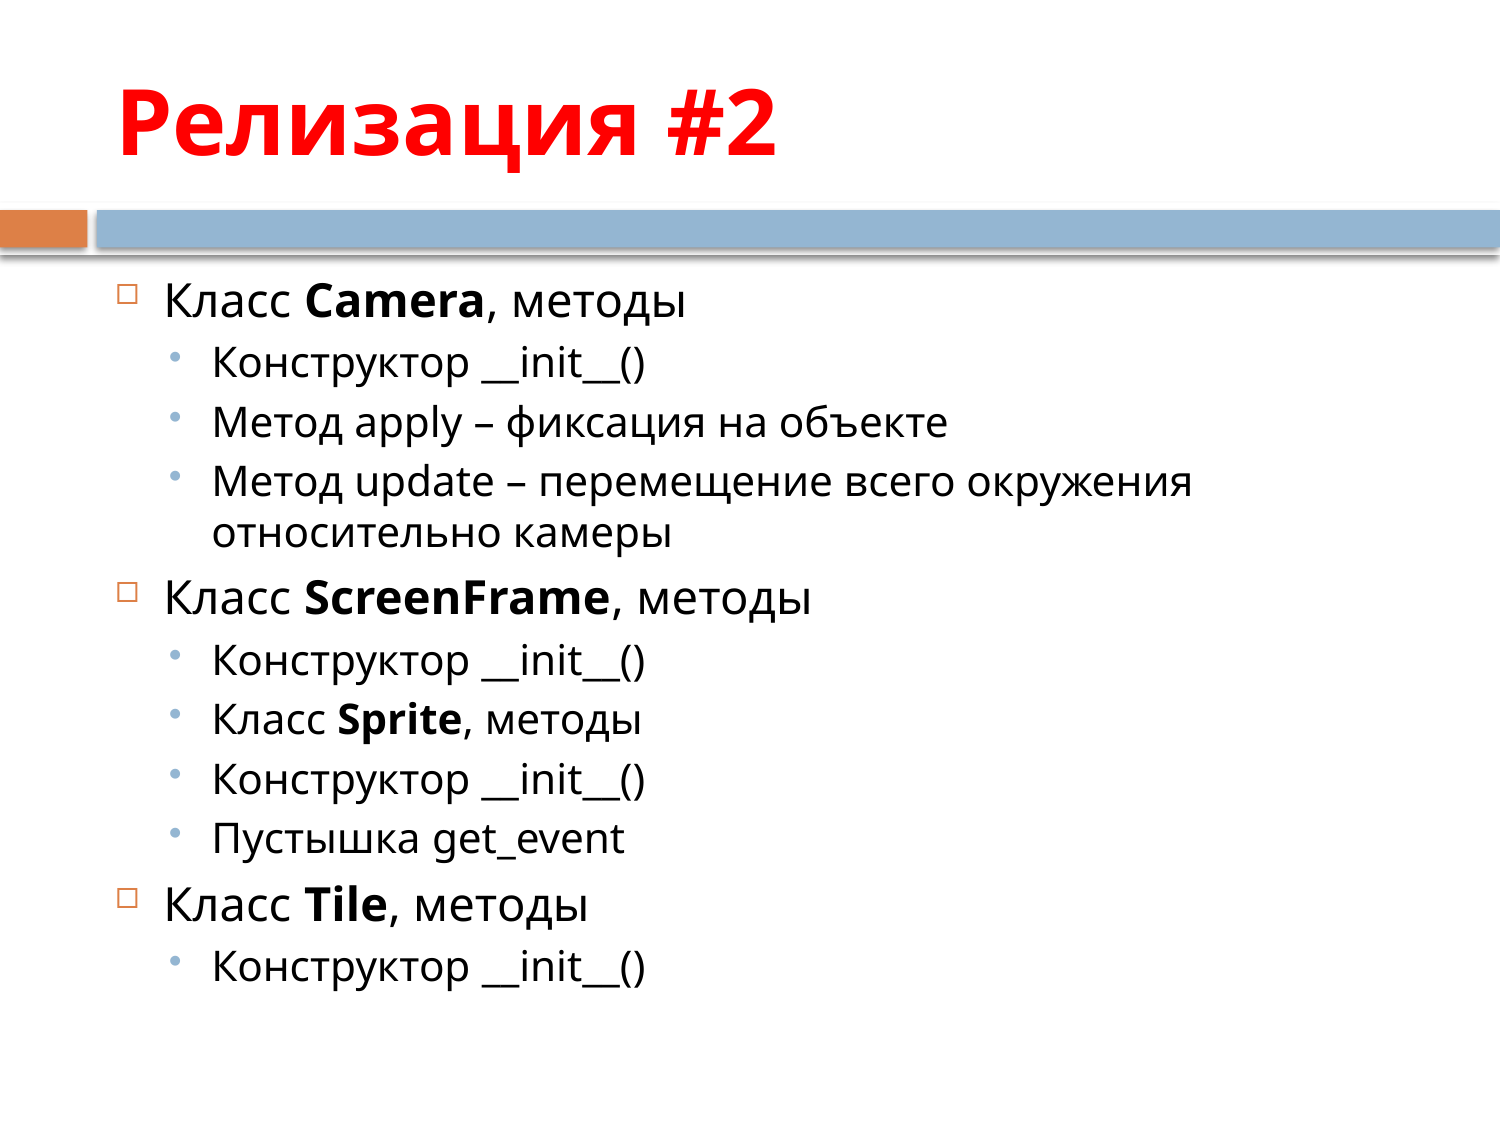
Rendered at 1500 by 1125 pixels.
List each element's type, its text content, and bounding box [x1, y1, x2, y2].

list Класс Camera, методы Конструктор __init__() Метод apply – фиксация на объекте Метод update – перемещение всего окружения относительно камеры Класс ScreenFrame, методы Конструктор __init__() Класс Sprite, методы Конструктор __init__() Пустышка get_event Класс Tile, методы Конструктор __init__() [100, 262, 1438, 1000]
title Релизация #2 [100, 37, 1438, 200]
